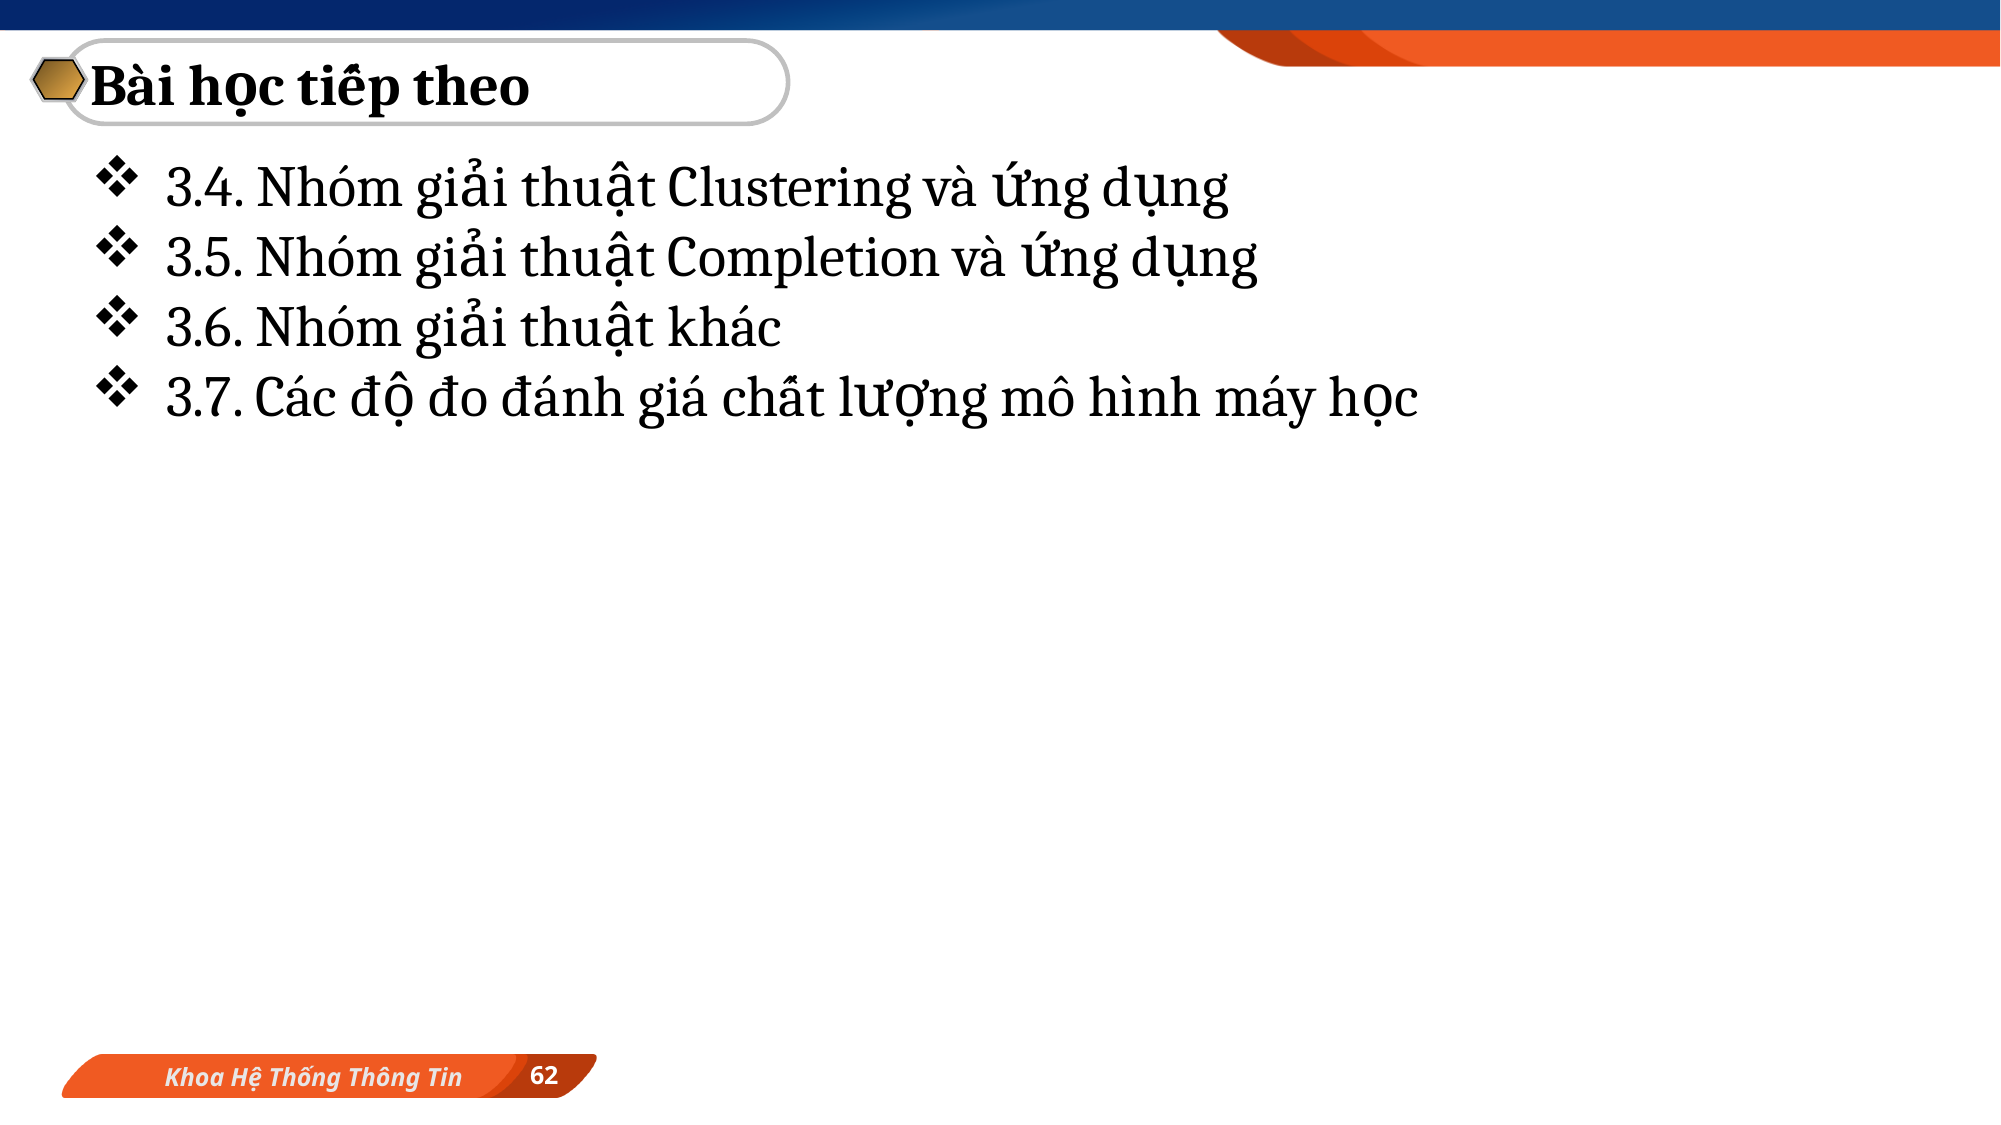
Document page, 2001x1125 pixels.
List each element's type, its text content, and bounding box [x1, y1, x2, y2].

text_box 3.4. Nhóm giải thuật Clustering và ứng dụng 3.5. Nhóm giải thuật Completion và ứng dụng 3.6. Nhóm giải thuật khác 3.7. Các độ đo đánh giá chất lượng mô hình máy học [76, 140, 1937, 436]
picture [34, 1017, 624, 1125]
picture [0, 0, 2001, 71]
slide_number 62 [508, 1046, 574, 1106]
footer Khoa Hệ Thống Thông Tin [119, 1054, 508, 1098]
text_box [29, 40, 789, 125]
